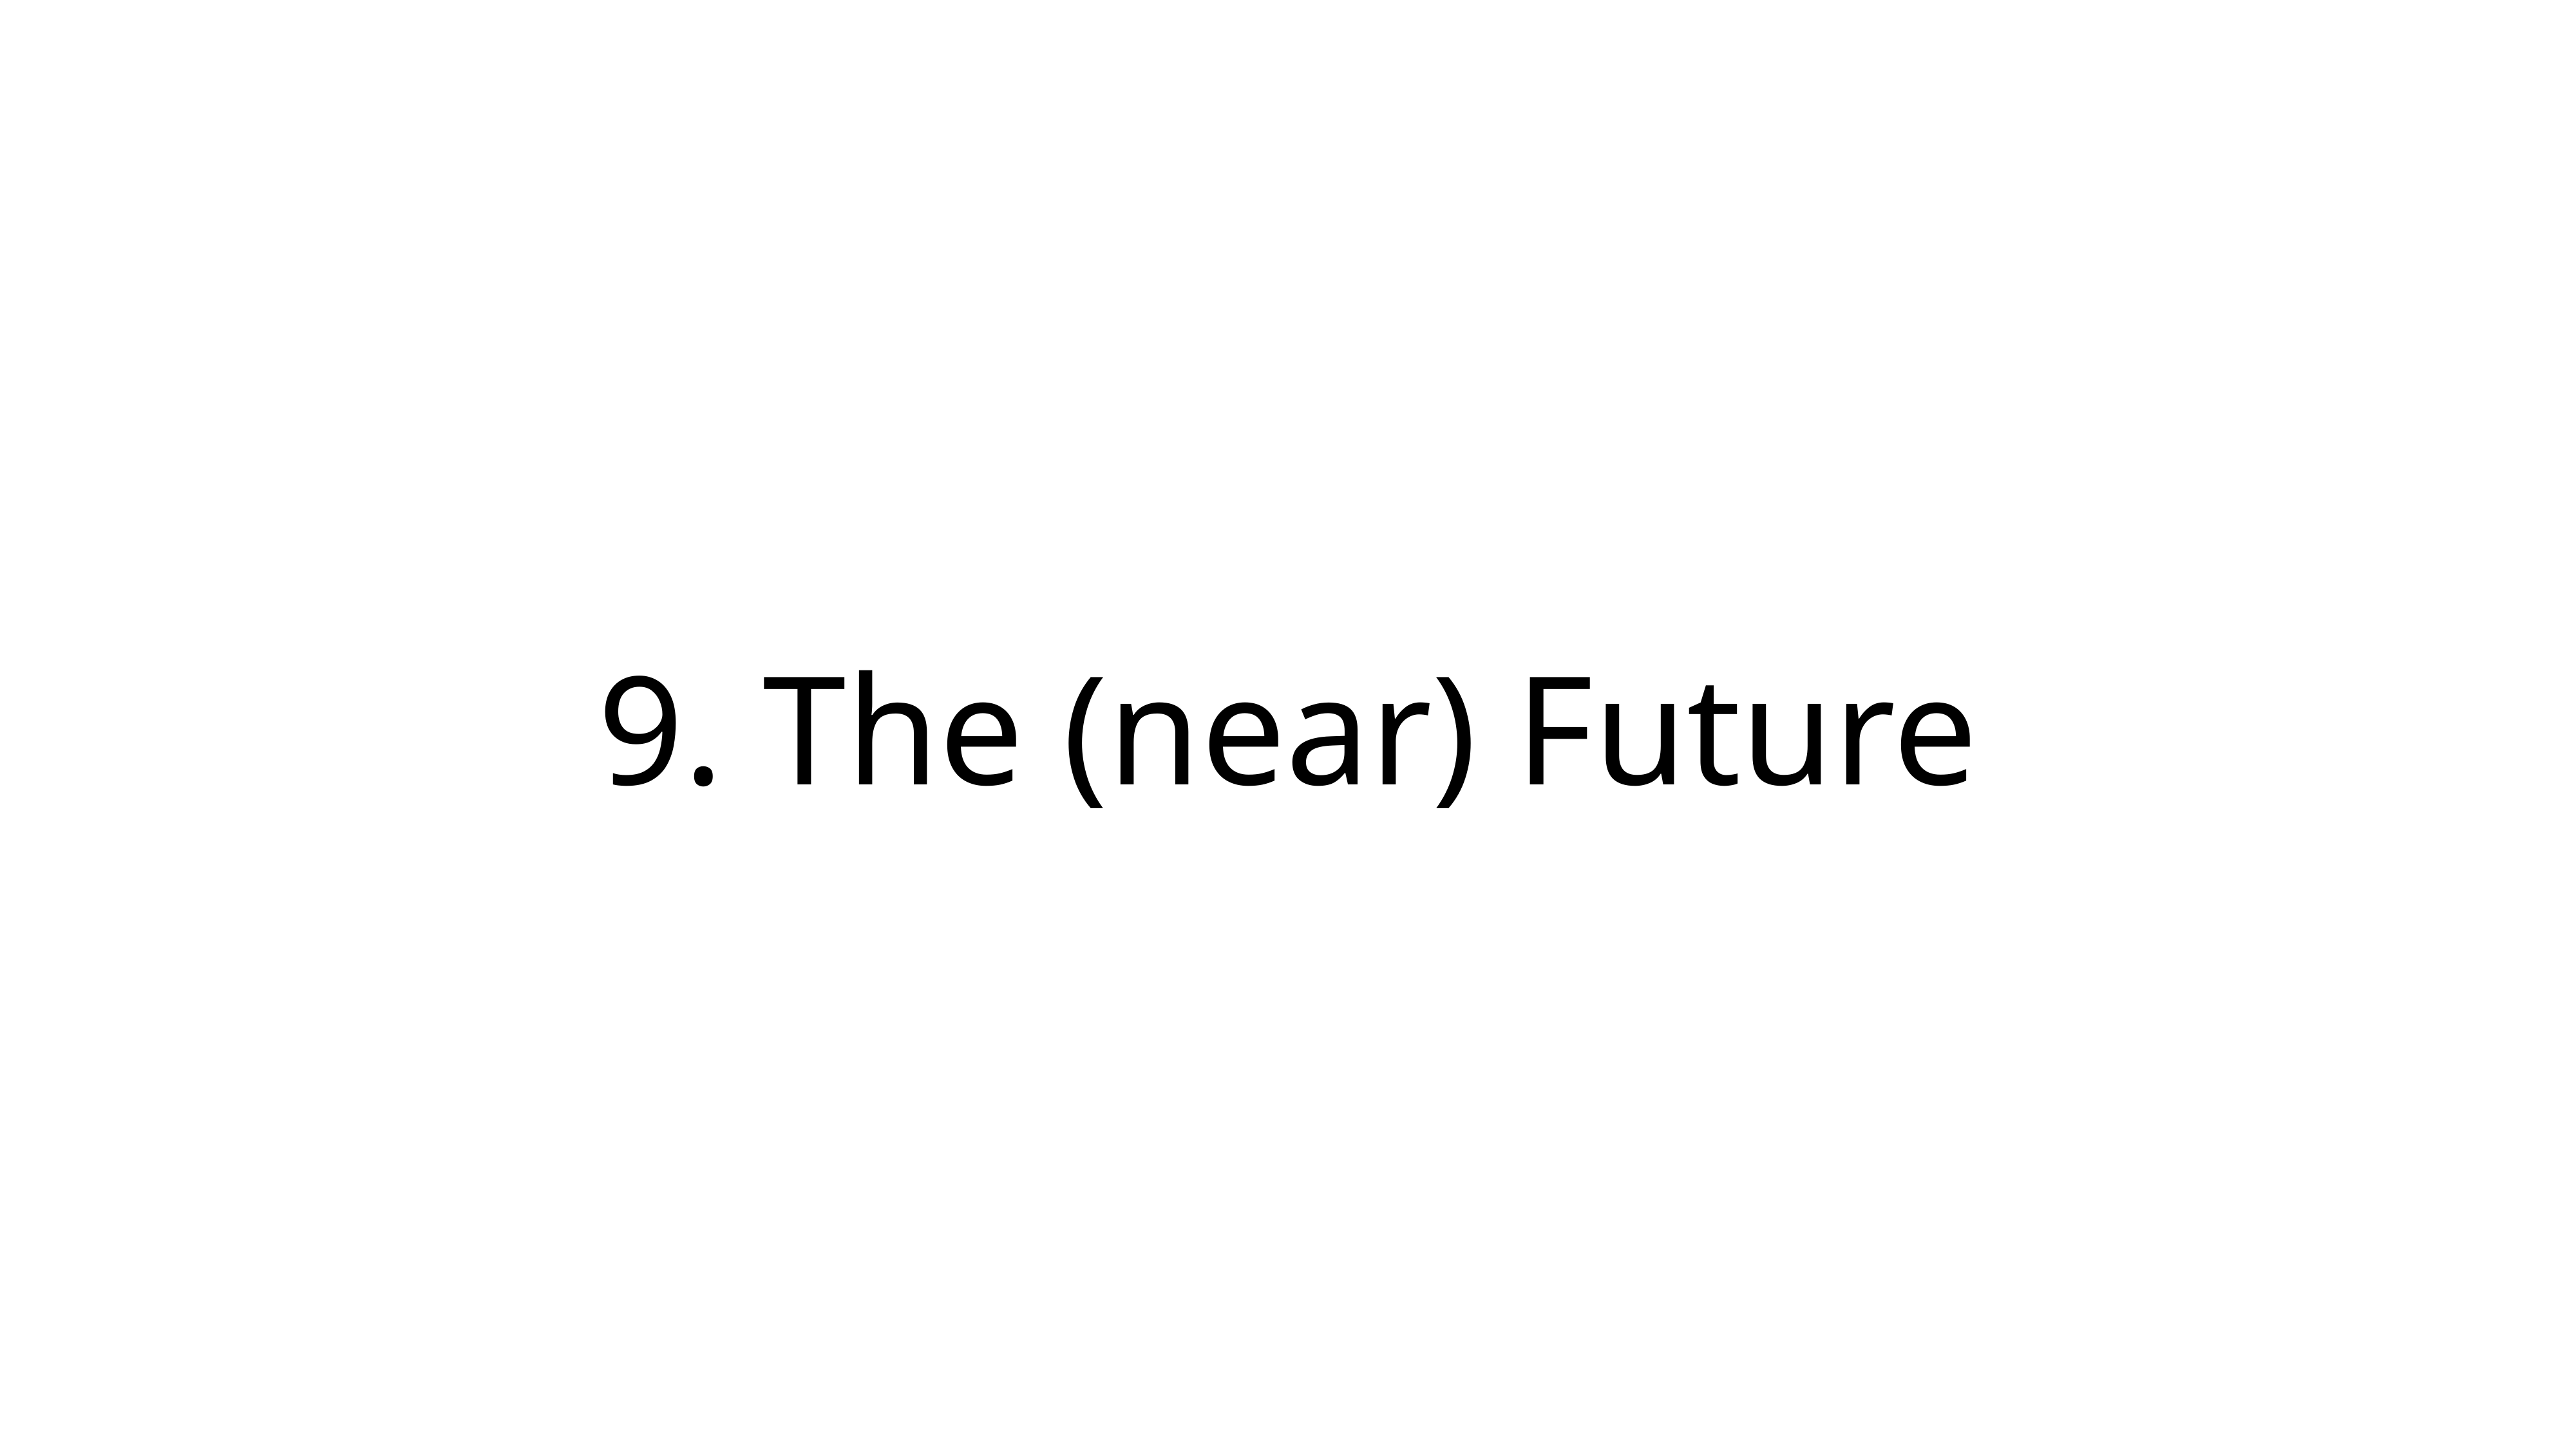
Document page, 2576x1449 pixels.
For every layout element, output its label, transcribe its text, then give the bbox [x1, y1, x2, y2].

title 9. The (near) Future [187, 478, 2389, 971]
